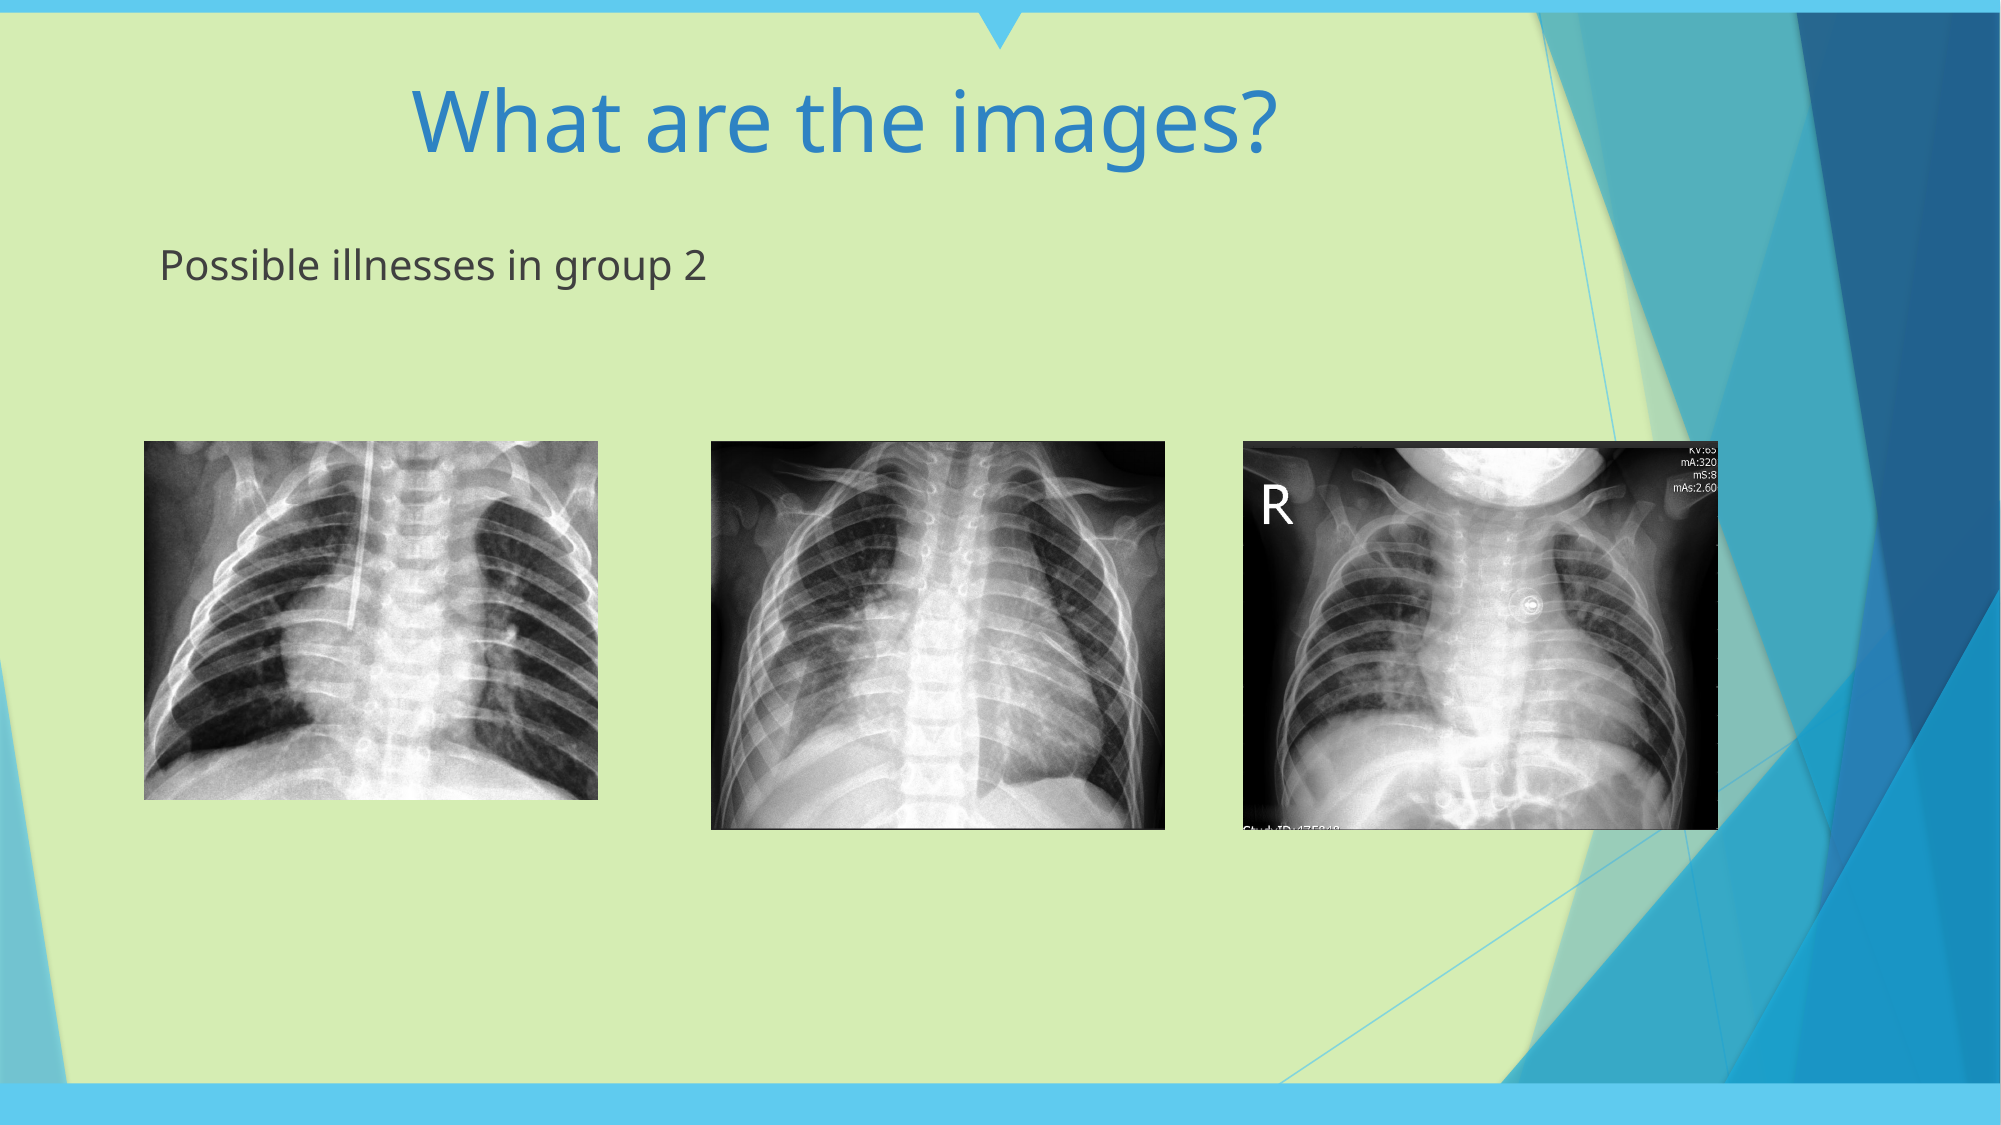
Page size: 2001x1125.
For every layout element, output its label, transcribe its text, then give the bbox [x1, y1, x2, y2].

picture [1242, 441, 1719, 830]
picture [143, 441, 598, 800]
picture [711, 441, 1165, 830]
text_box Possible illnesses in group 2 [144, 231, 758, 297]
list What are the images? [0, 58, 1795, 178]
